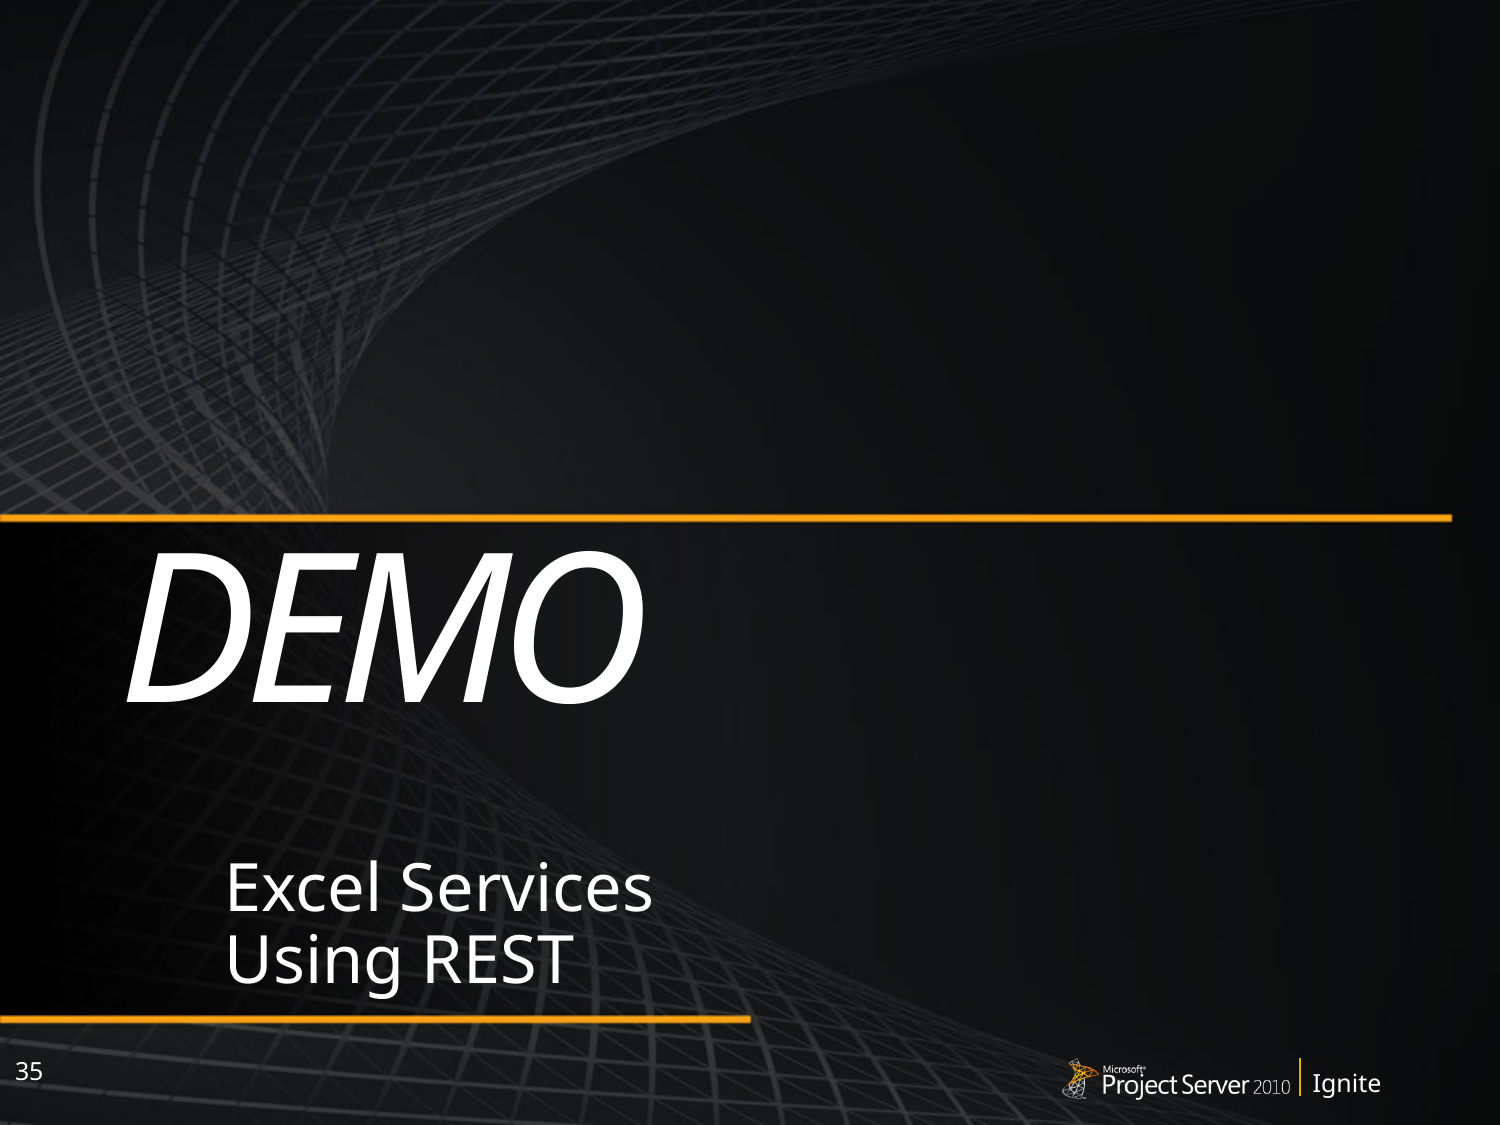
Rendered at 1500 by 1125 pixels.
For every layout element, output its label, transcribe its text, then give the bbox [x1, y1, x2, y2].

list DEMO [118, 522, 1380, 750]
subtitle Excel Services Using REST [224, 852, 1380, 998]
picture [0, 0, 1500, 1125]
slide_number 35 [0, 1042, 350, 1103]
